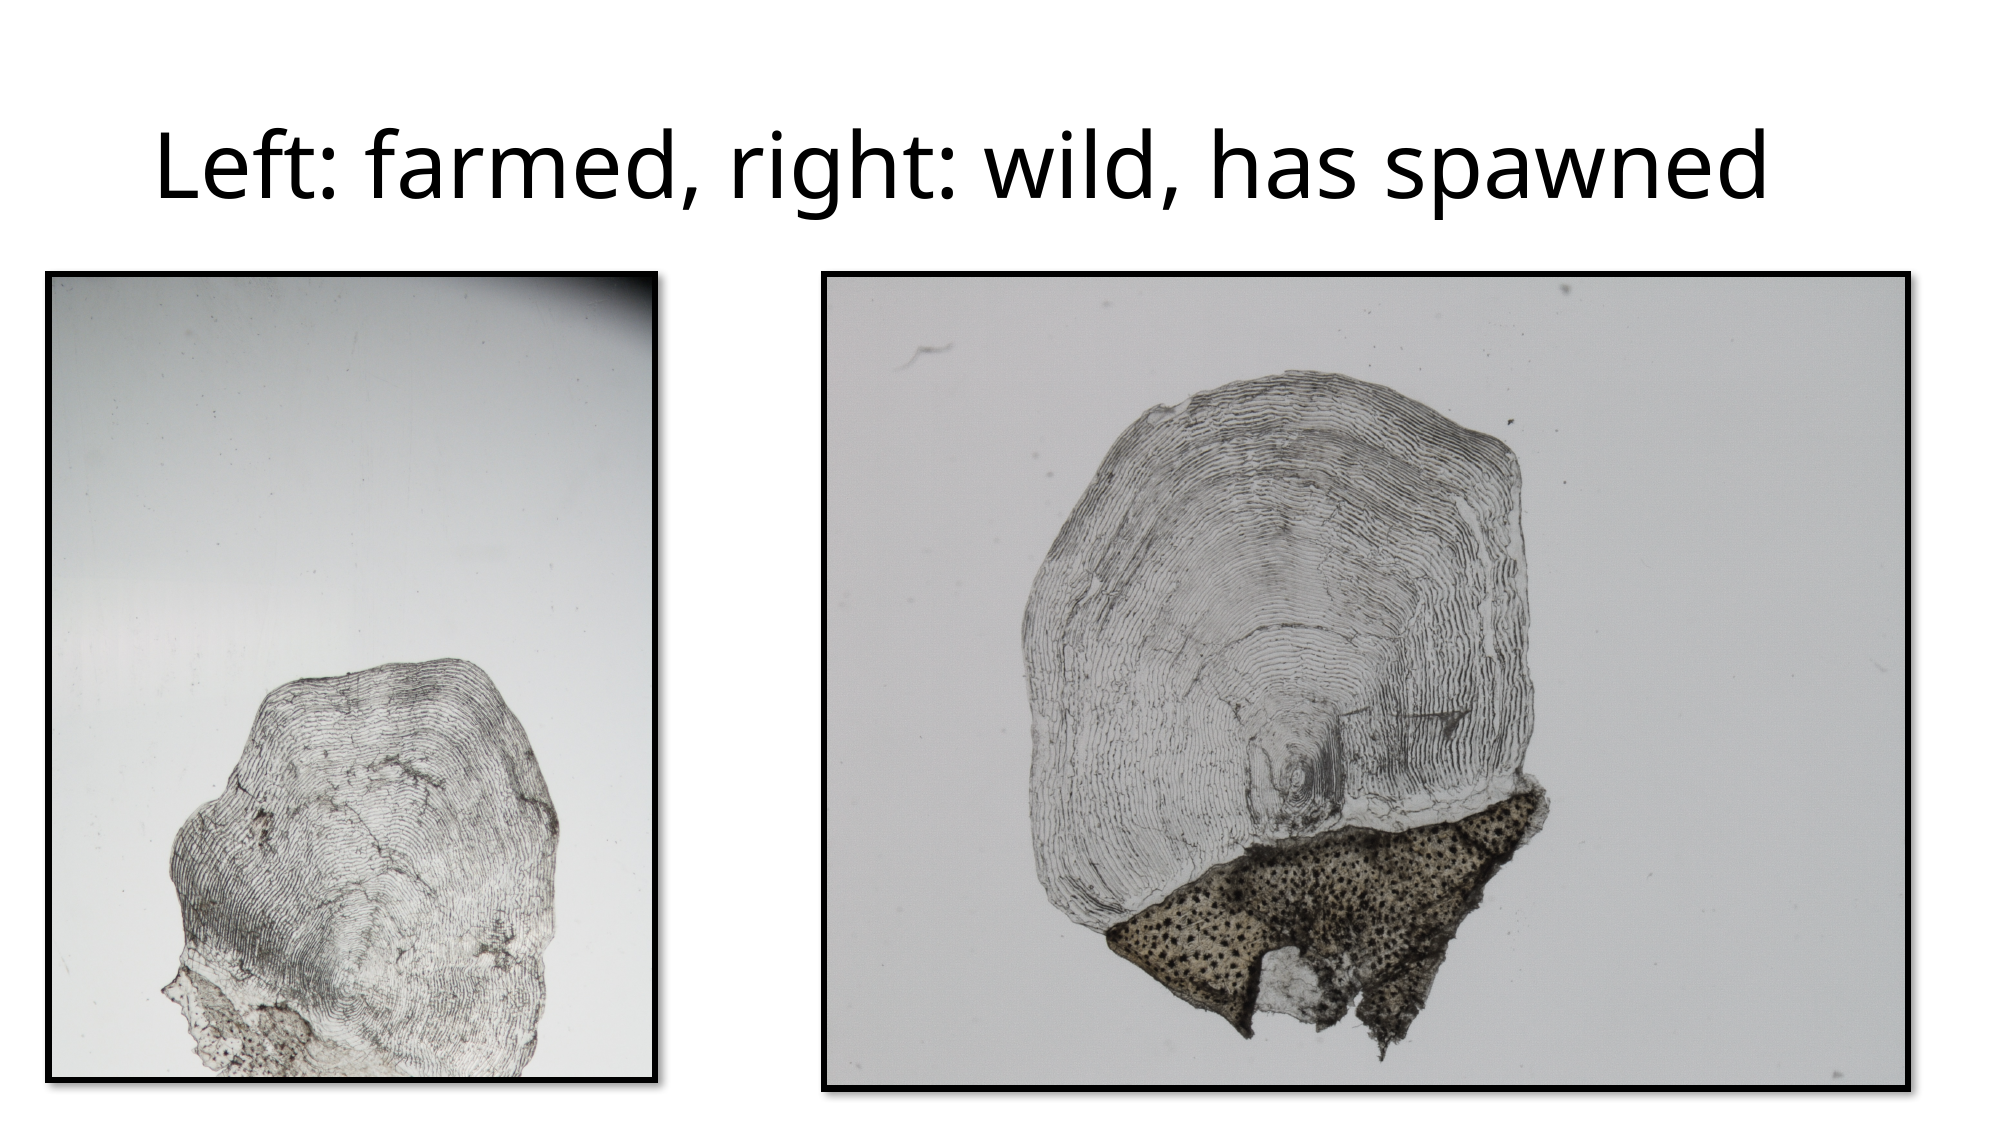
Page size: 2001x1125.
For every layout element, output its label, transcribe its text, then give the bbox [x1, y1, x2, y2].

title Left: farmed, right: wild, has spawned [137, 59, 1863, 278]
picture [827, 277, 1905, 1086]
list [51, 277, 652, 1078]
